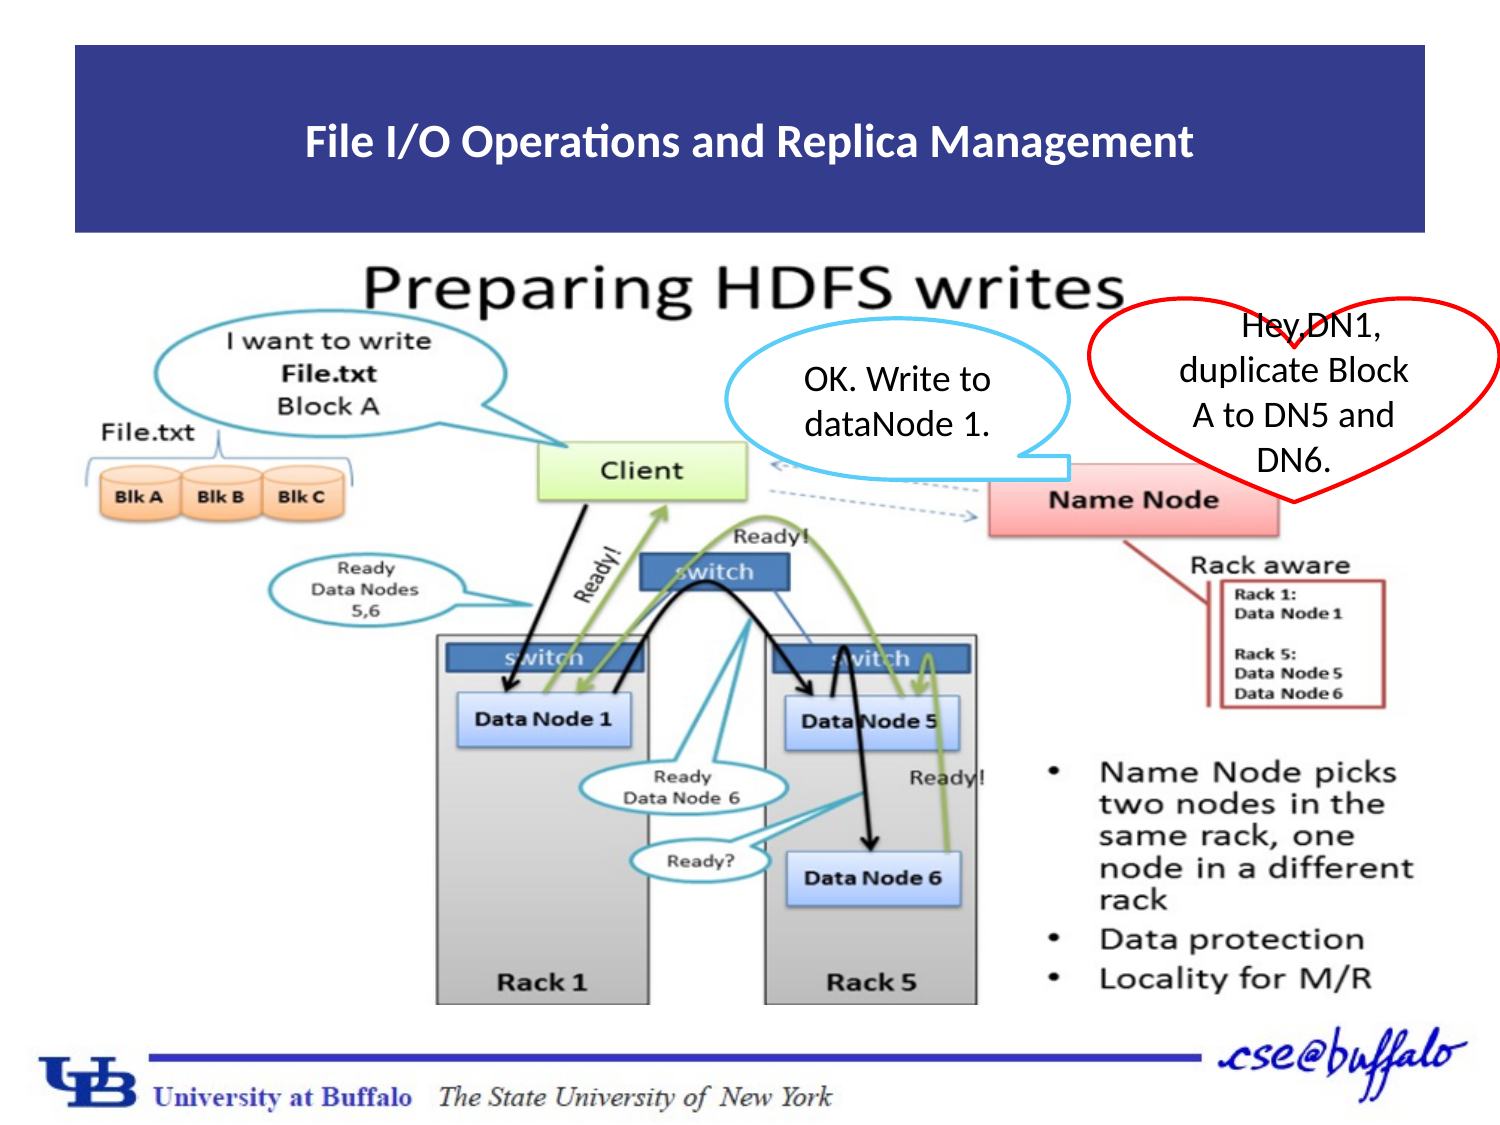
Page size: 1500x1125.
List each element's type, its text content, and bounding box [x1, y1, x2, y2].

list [76, 262, 1424, 1006]
picture [1, 1021, 1498, 1125]
text_box dsHey,DN1, duplicate Block A to DN5 and DN6. [1428, 298, 1500, 443]
title File I/O Operations and Replica Management [75, 45, 1425, 233]
